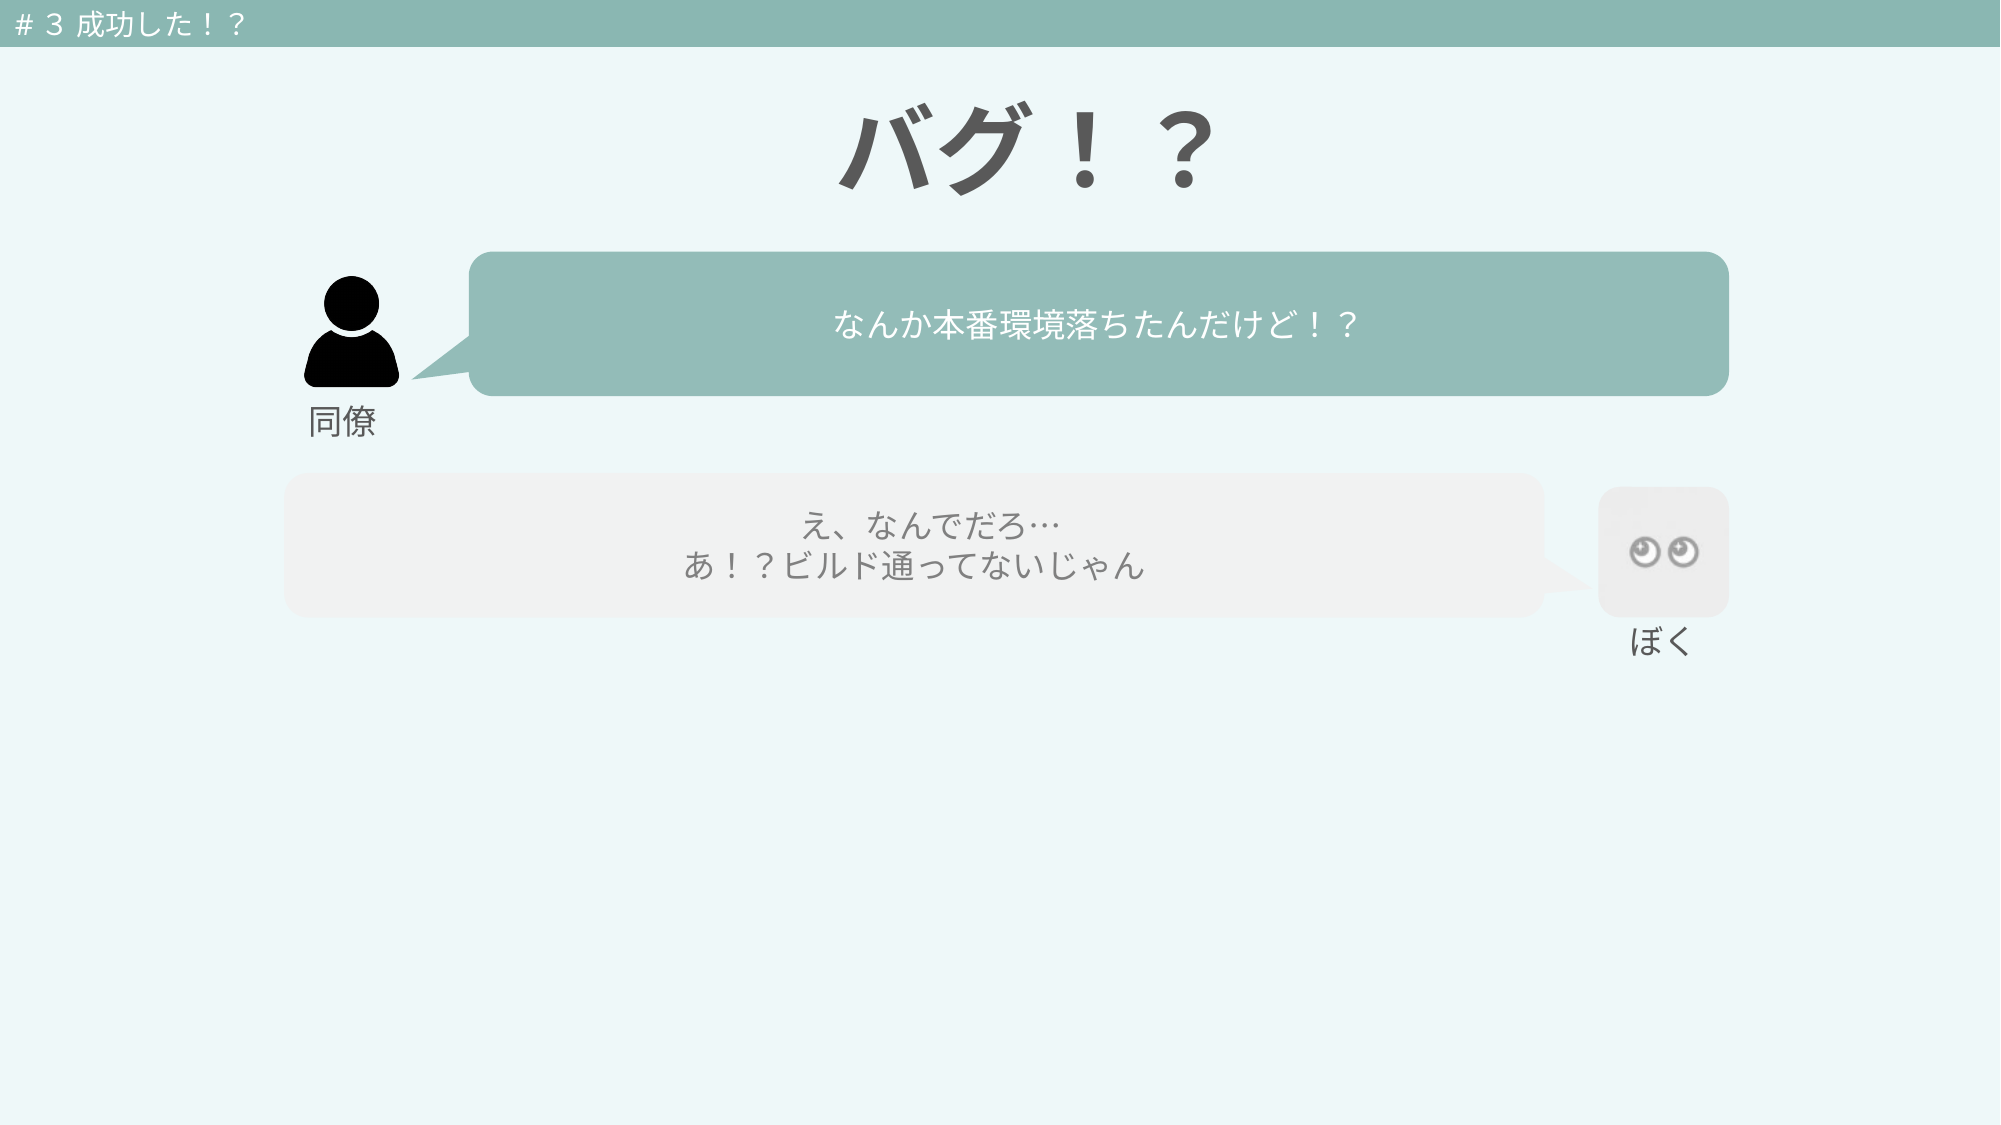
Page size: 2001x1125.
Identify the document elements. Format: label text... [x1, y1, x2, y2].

text_box ぼく [1591, 617, 1737, 670]
text_box なんか本番環境落ちたんだけど！？ [436, 250, 1731, 398]
text_box バグ！？ [149, 48, 1875, 265]
list 同僚 [293, 416, 410, 450]
text_box #３ 成功した！？ [0, 0, 2000, 48]
text_box え、なんでだろ… あ！？ビルド通ってないじゃん [283, 471, 1596, 619]
picture [1598, 486, 1730, 618]
picture [267, 246, 436, 416]
